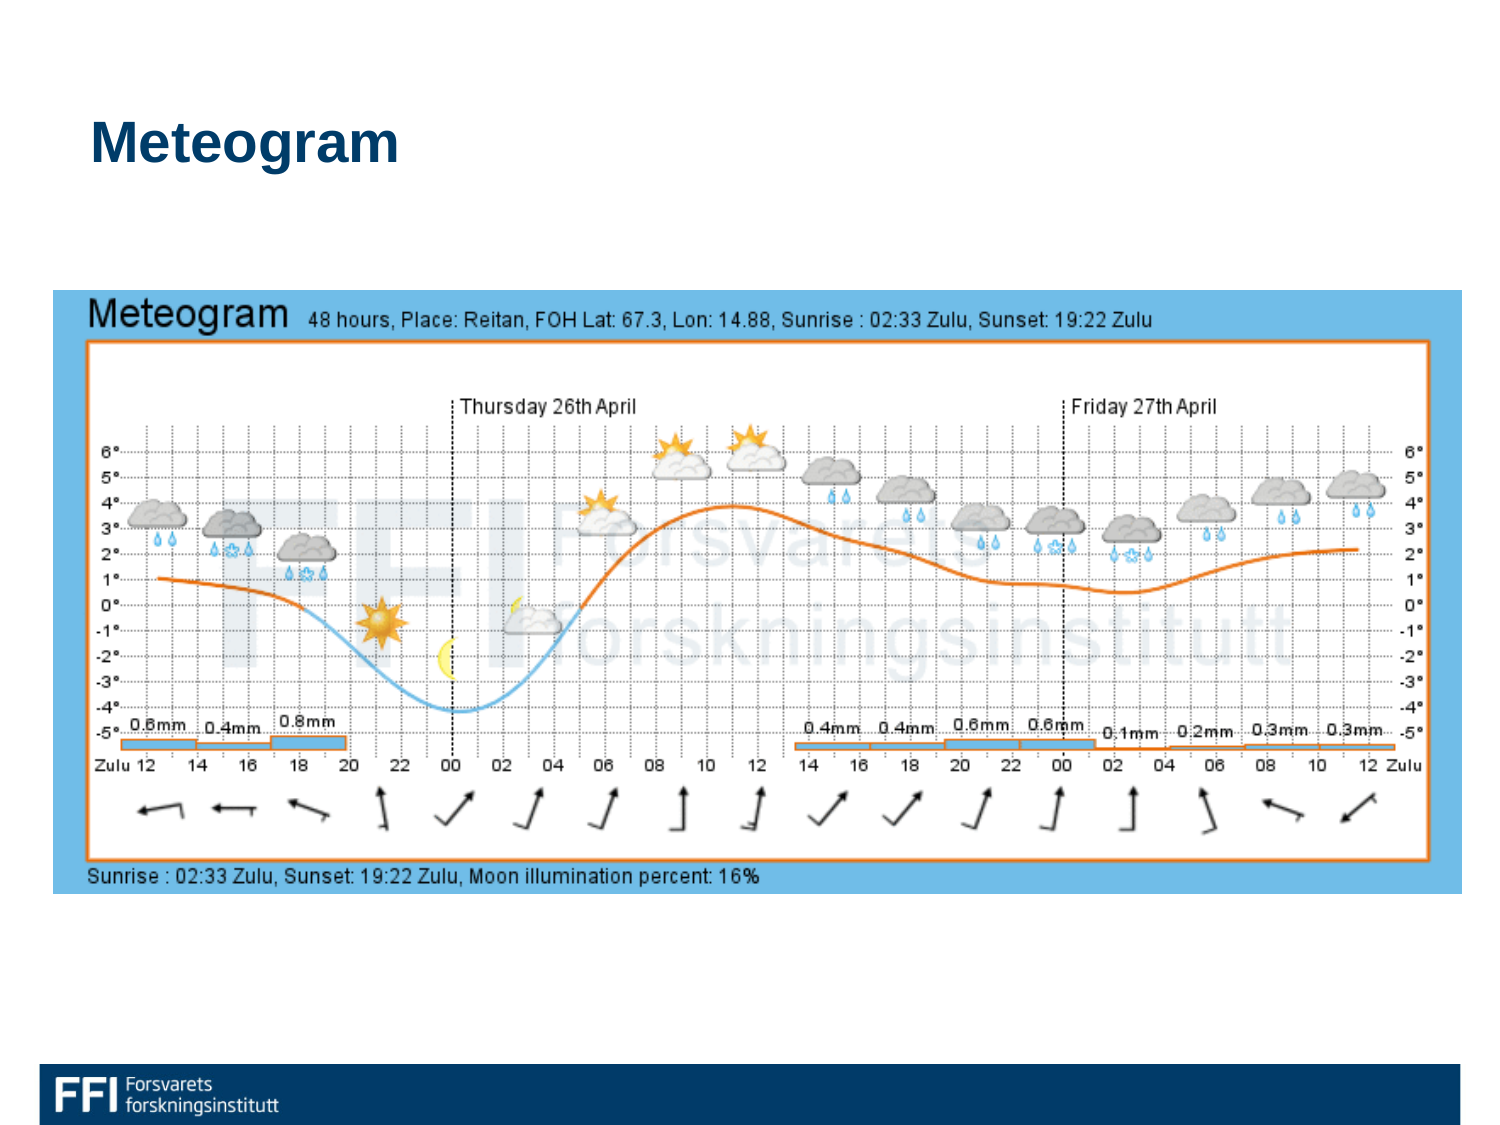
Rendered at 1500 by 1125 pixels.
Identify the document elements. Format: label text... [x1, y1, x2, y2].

picture [0, 1064, 1500, 1125]
picture [52, 290, 1462, 894]
title Meteogram [75, 45, 1425, 233]
